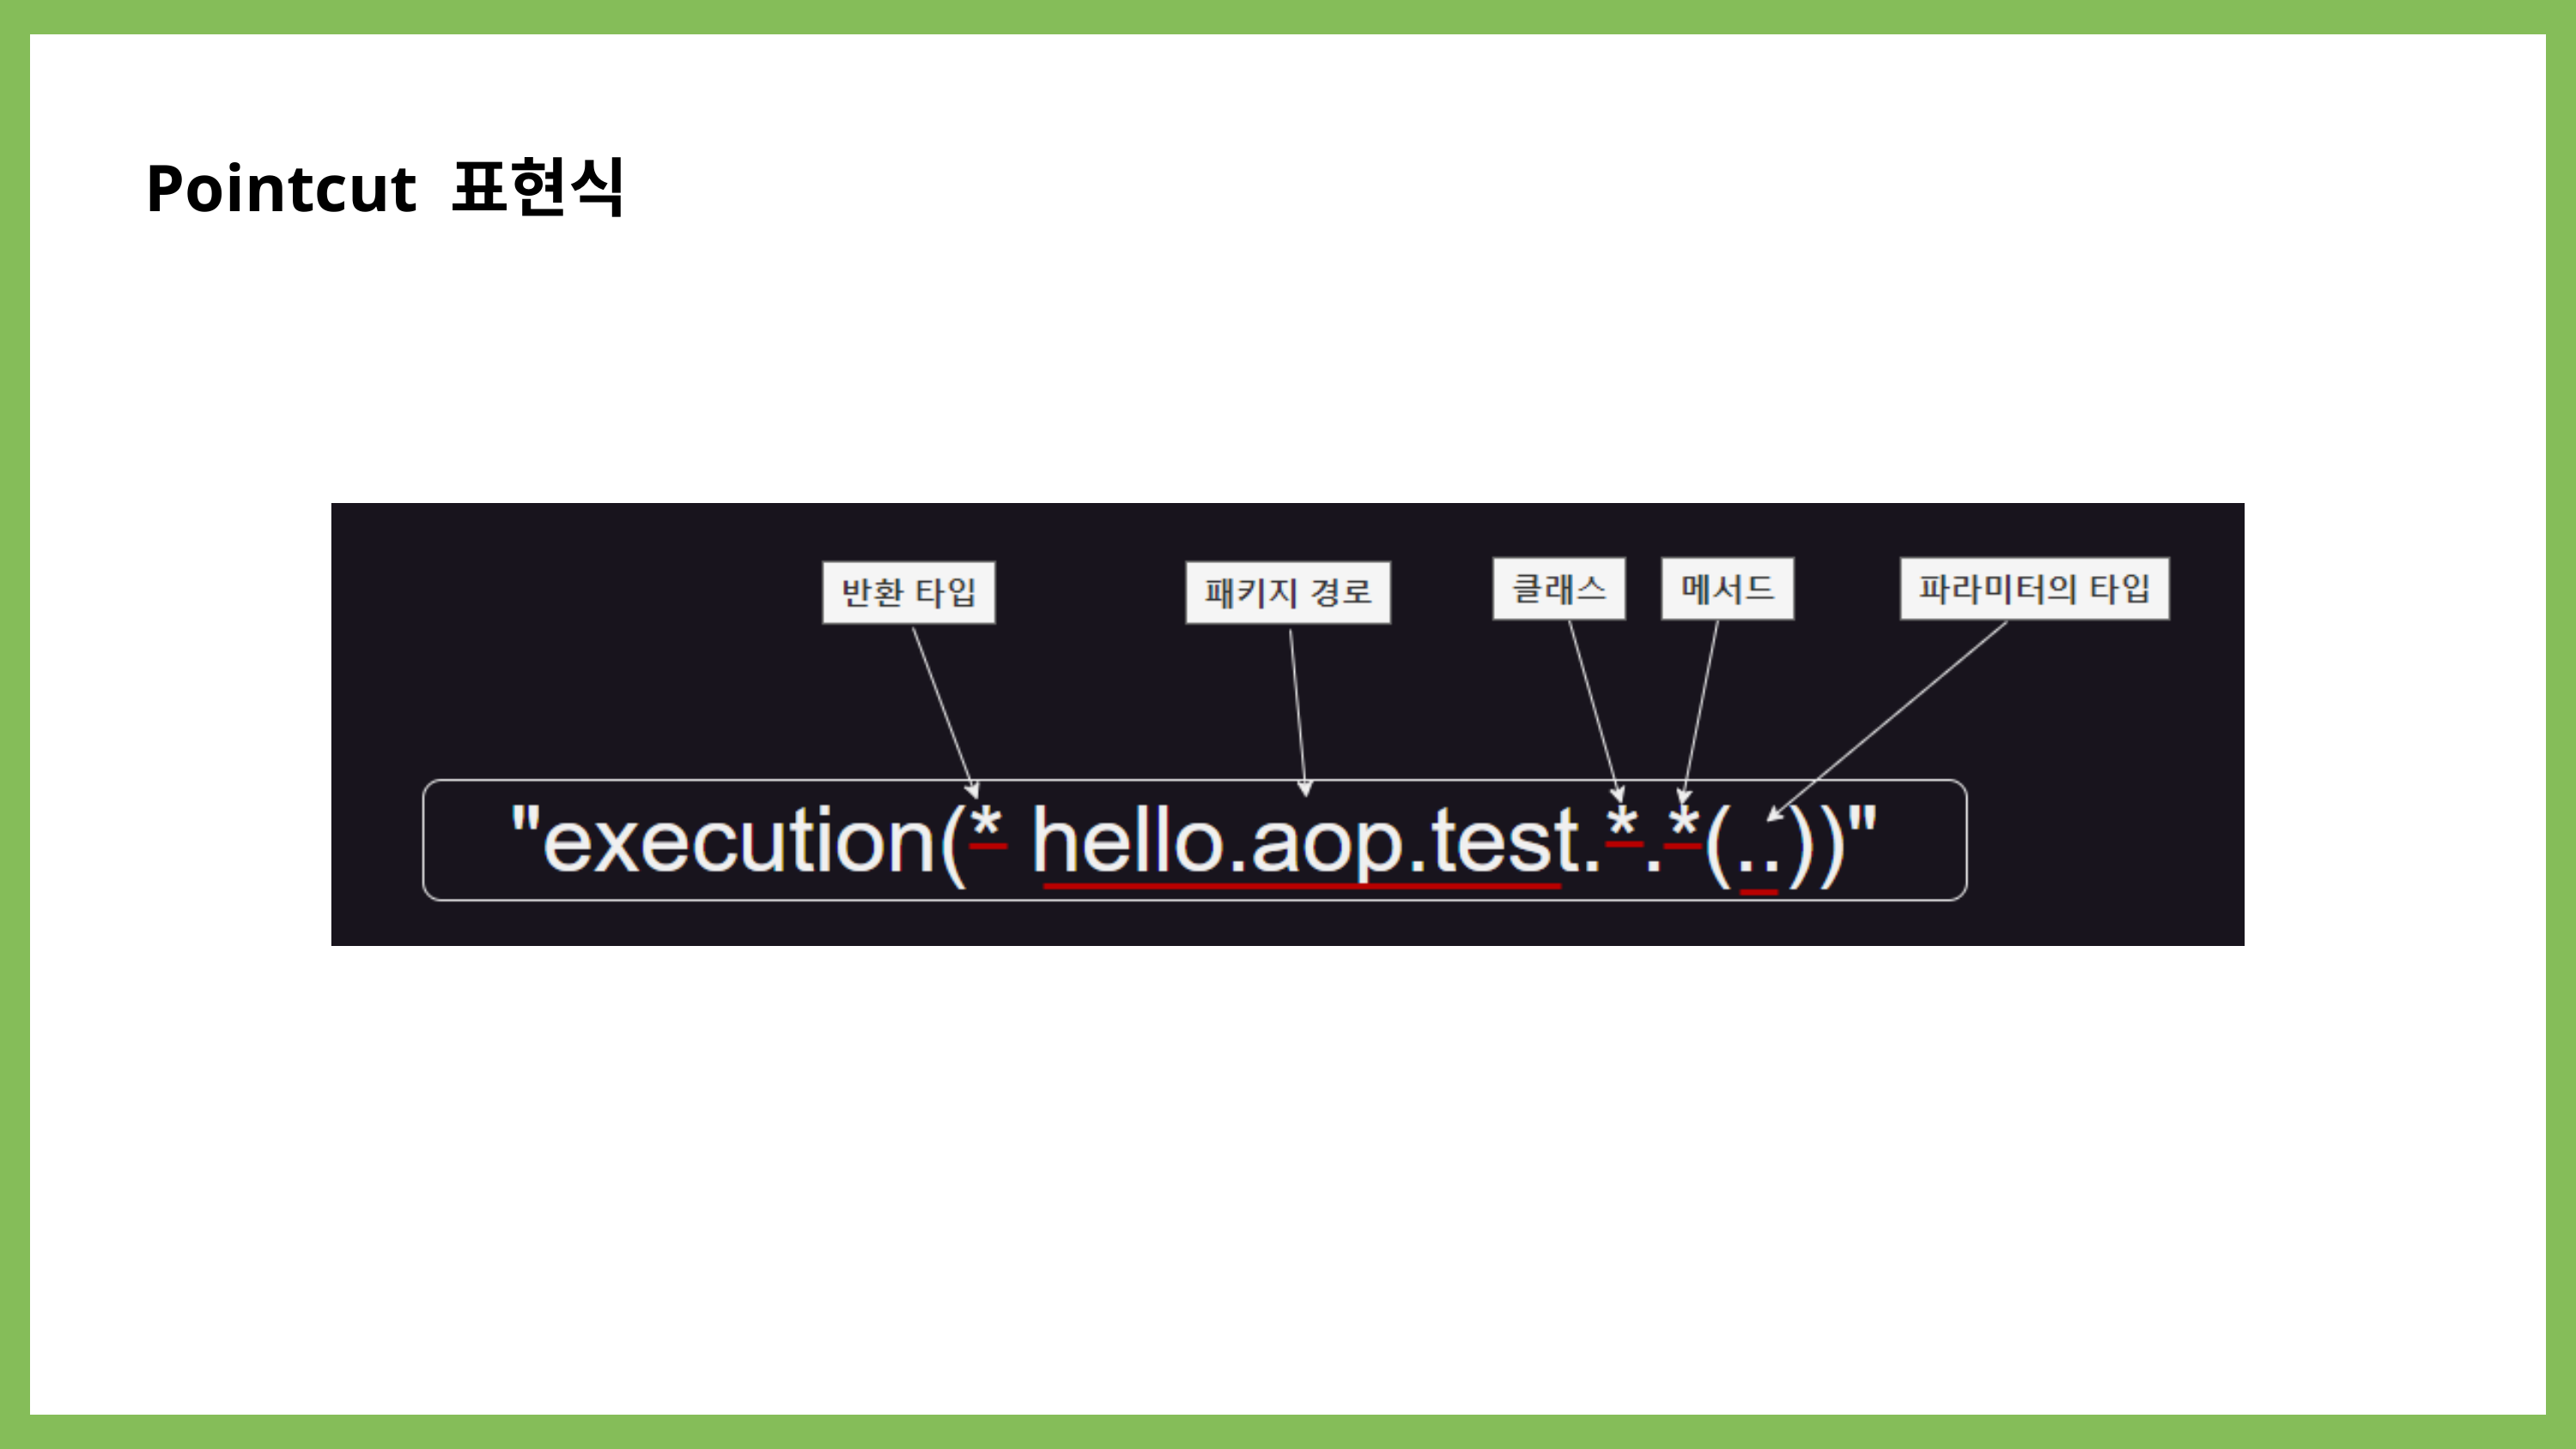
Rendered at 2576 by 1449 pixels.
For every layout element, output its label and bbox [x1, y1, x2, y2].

text_box [29, 33, 2547, 1416]
